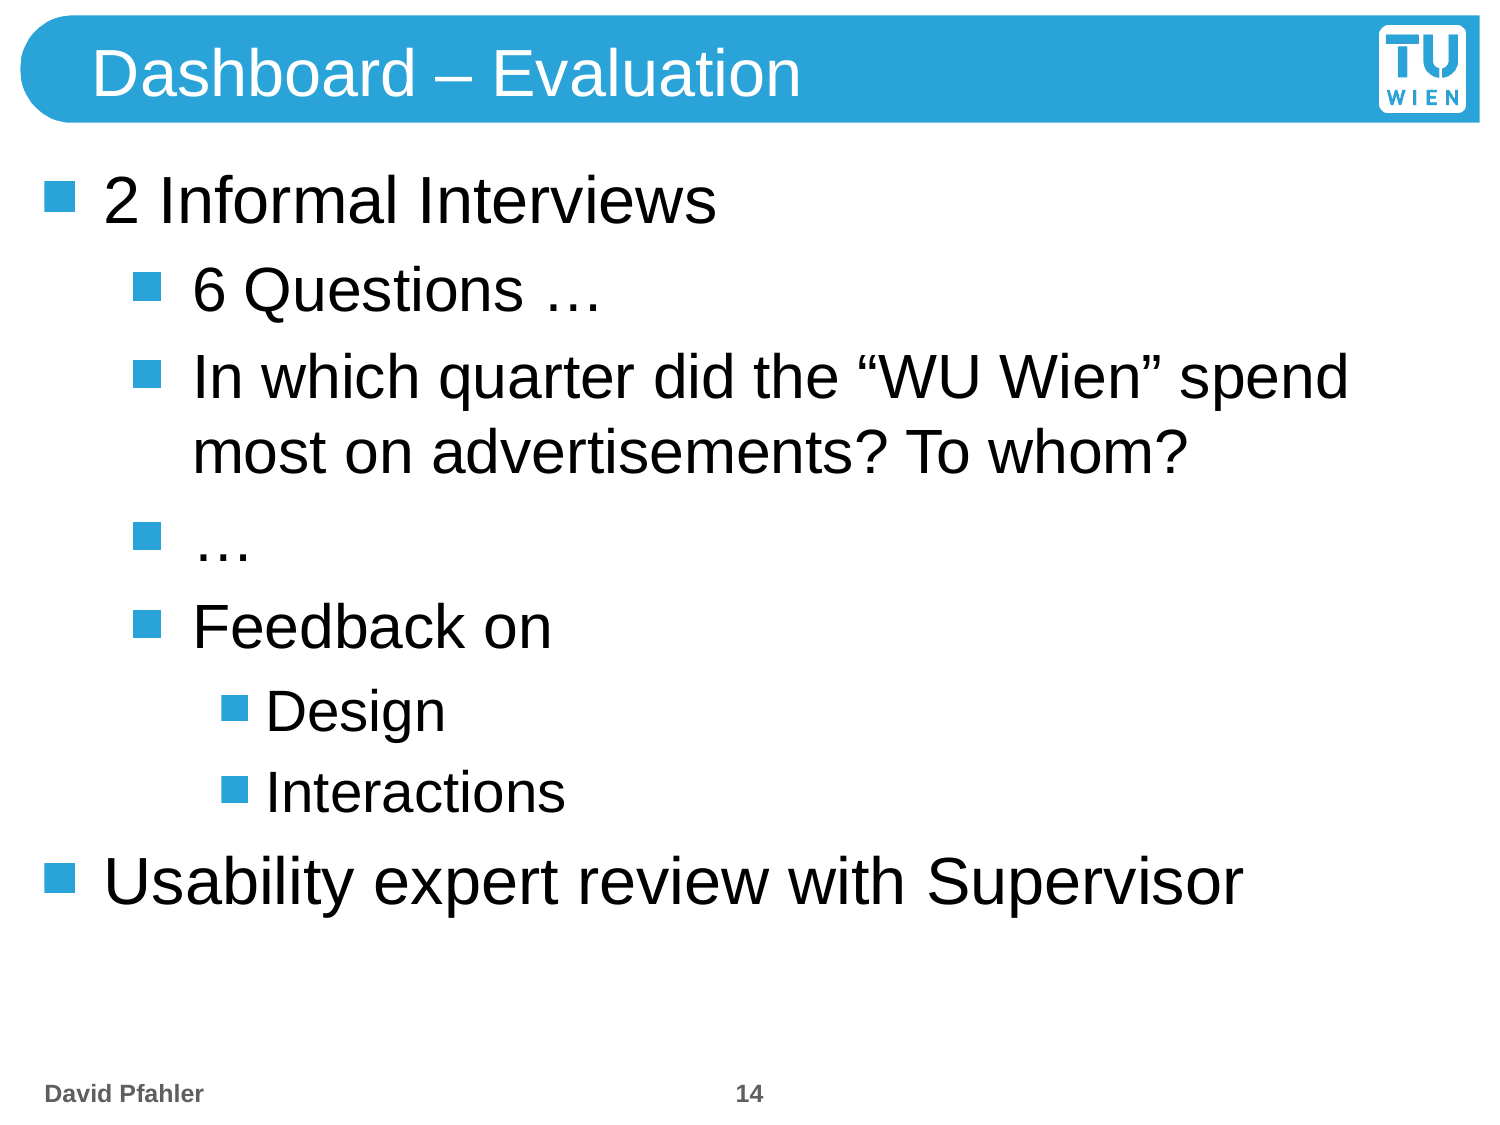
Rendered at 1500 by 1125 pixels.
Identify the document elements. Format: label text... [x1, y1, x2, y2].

footer David Pfahler [29, 1067, 632, 1118]
list 2 Informal Interviews 6 Questions … In which quarter did the “WU Wien” spend most on advertisements? To whom? … Feedback on Design Interactions Usability expert review with Supervisor [29, 148, 1483, 1048]
slide_number 14 [660, 1067, 839, 1118]
picture [1379, 25, 1466, 113]
title Dashboard – Evaluation [76, 6, 1351, 132]
